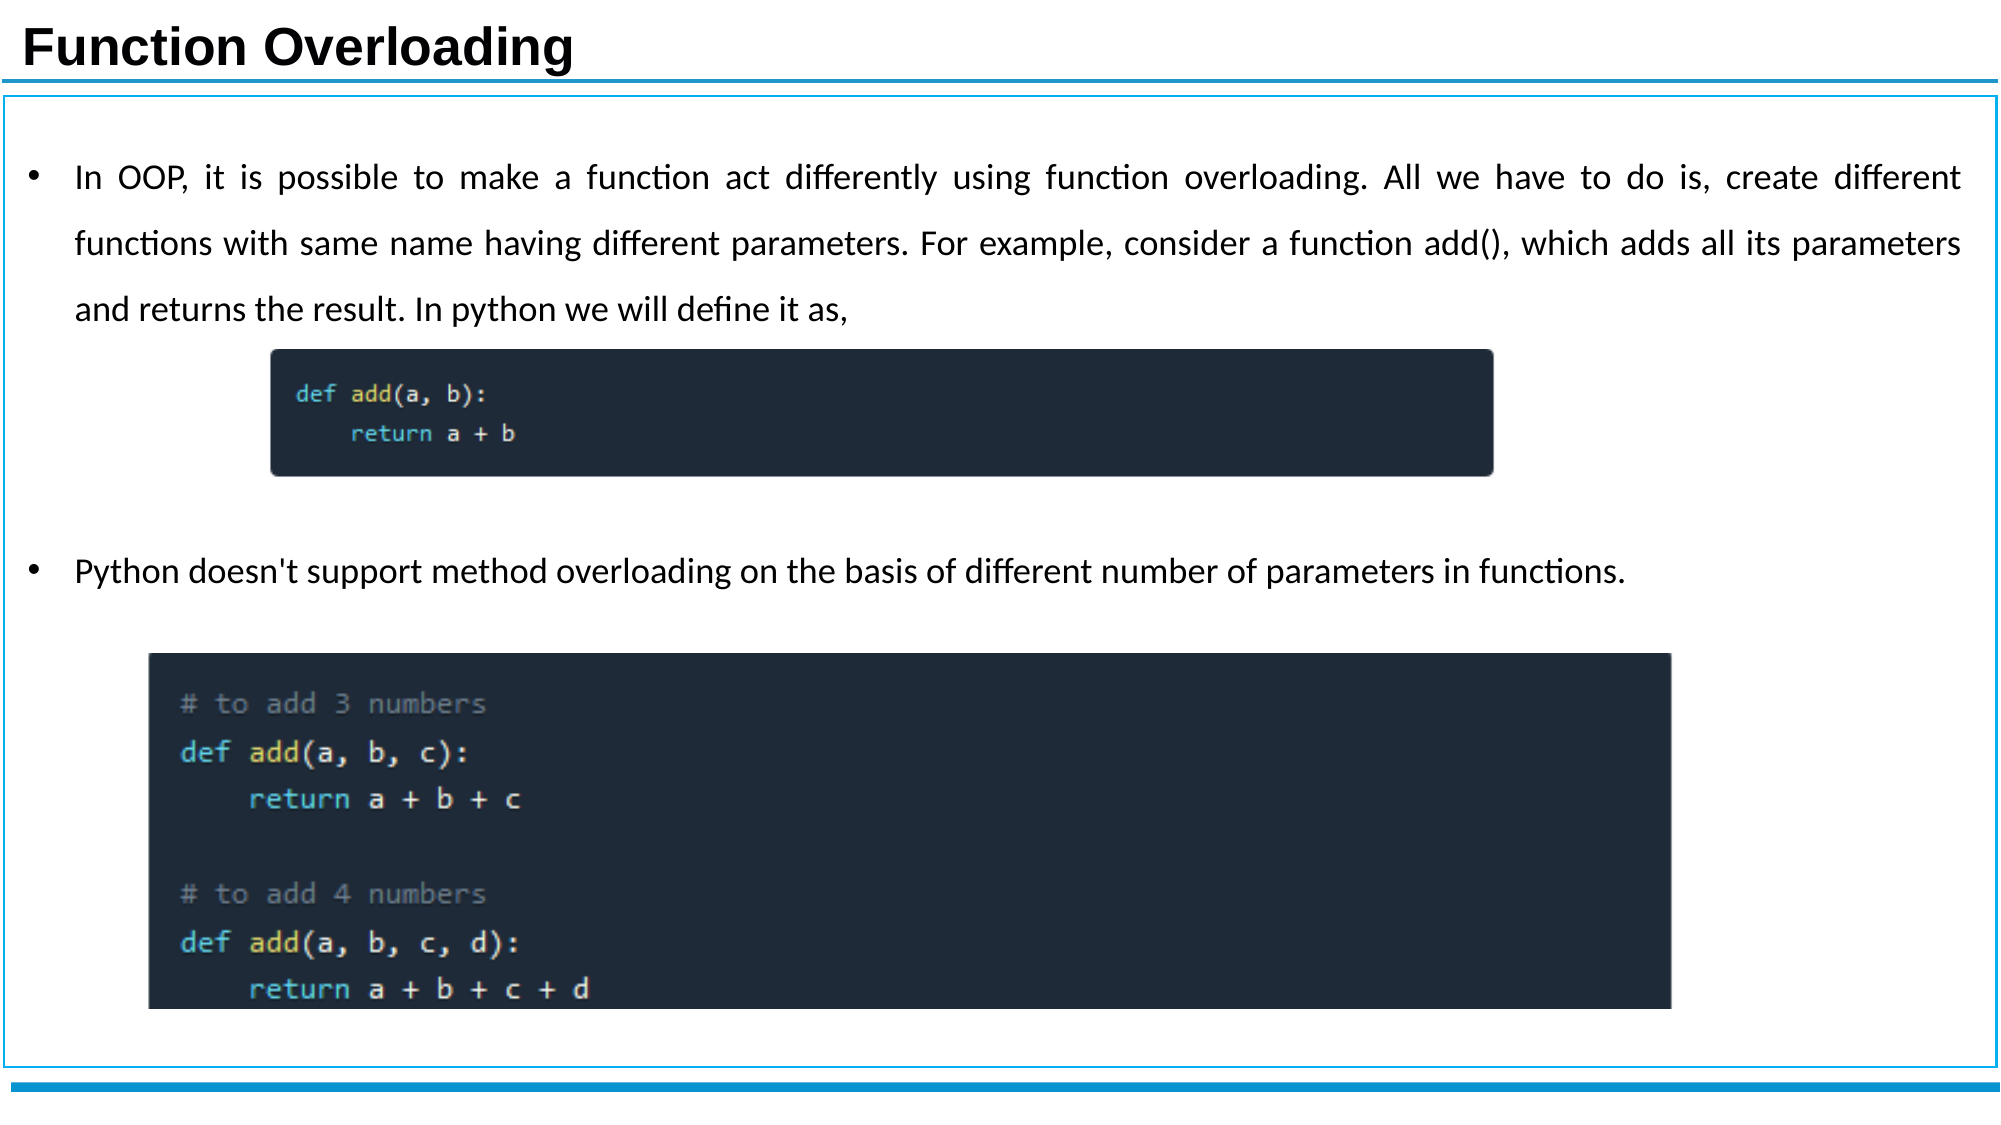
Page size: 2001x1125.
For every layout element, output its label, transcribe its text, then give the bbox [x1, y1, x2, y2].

text_box [11, 1082, 2000, 1092]
picture [147, 653, 1677, 1010]
picture [267, 349, 1501, 480]
text_box Function Overloading [20, 11, 1361, 76]
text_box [3, 96, 1997, 1068]
